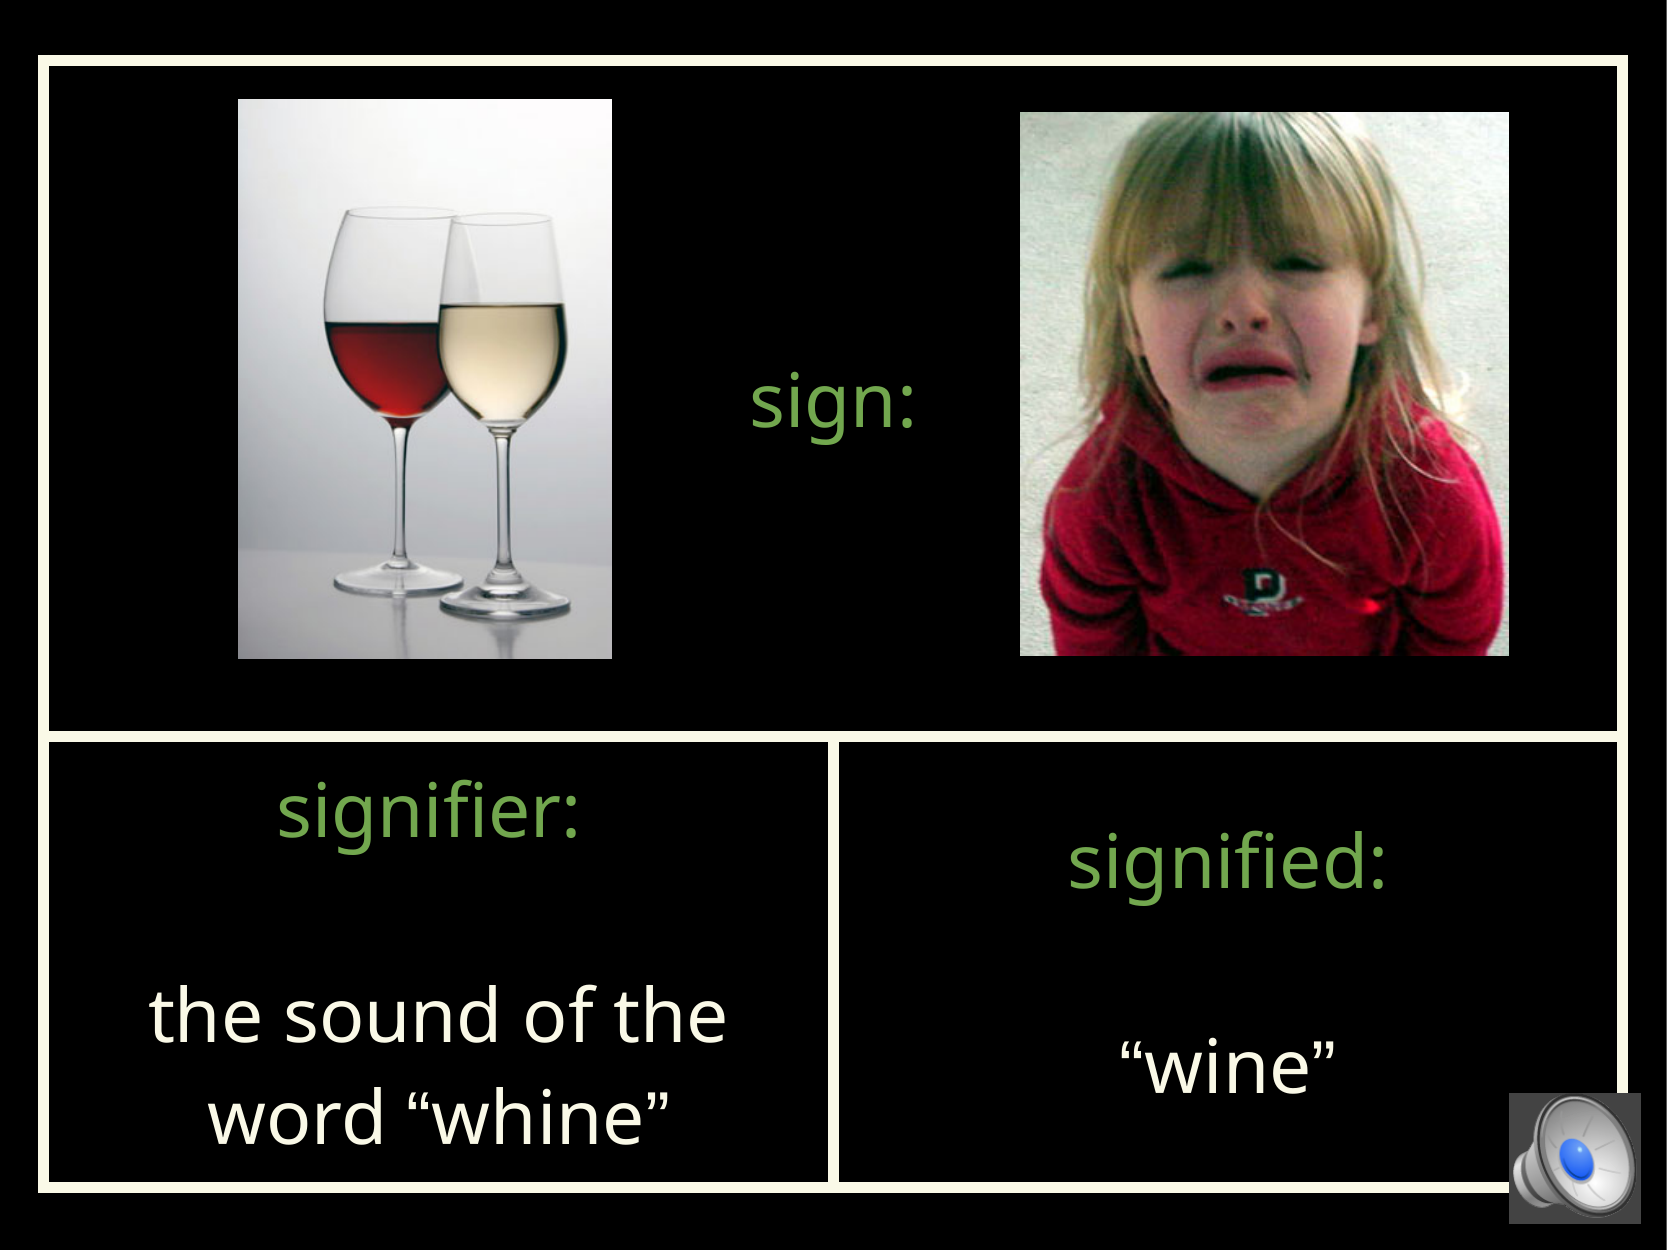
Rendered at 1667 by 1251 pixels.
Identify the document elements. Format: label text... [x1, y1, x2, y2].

picture [238, 99, 612, 659]
table_cell signified: “wine” [839, 742, 1617, 1182]
picture [1020, 112, 1509, 656]
table_header sign: [49, 66, 1617, 731]
table_cell signifier: the sound of the word “whine” [49, 742, 828, 1182]
picture [1508, 1091, 1642, 1226]
